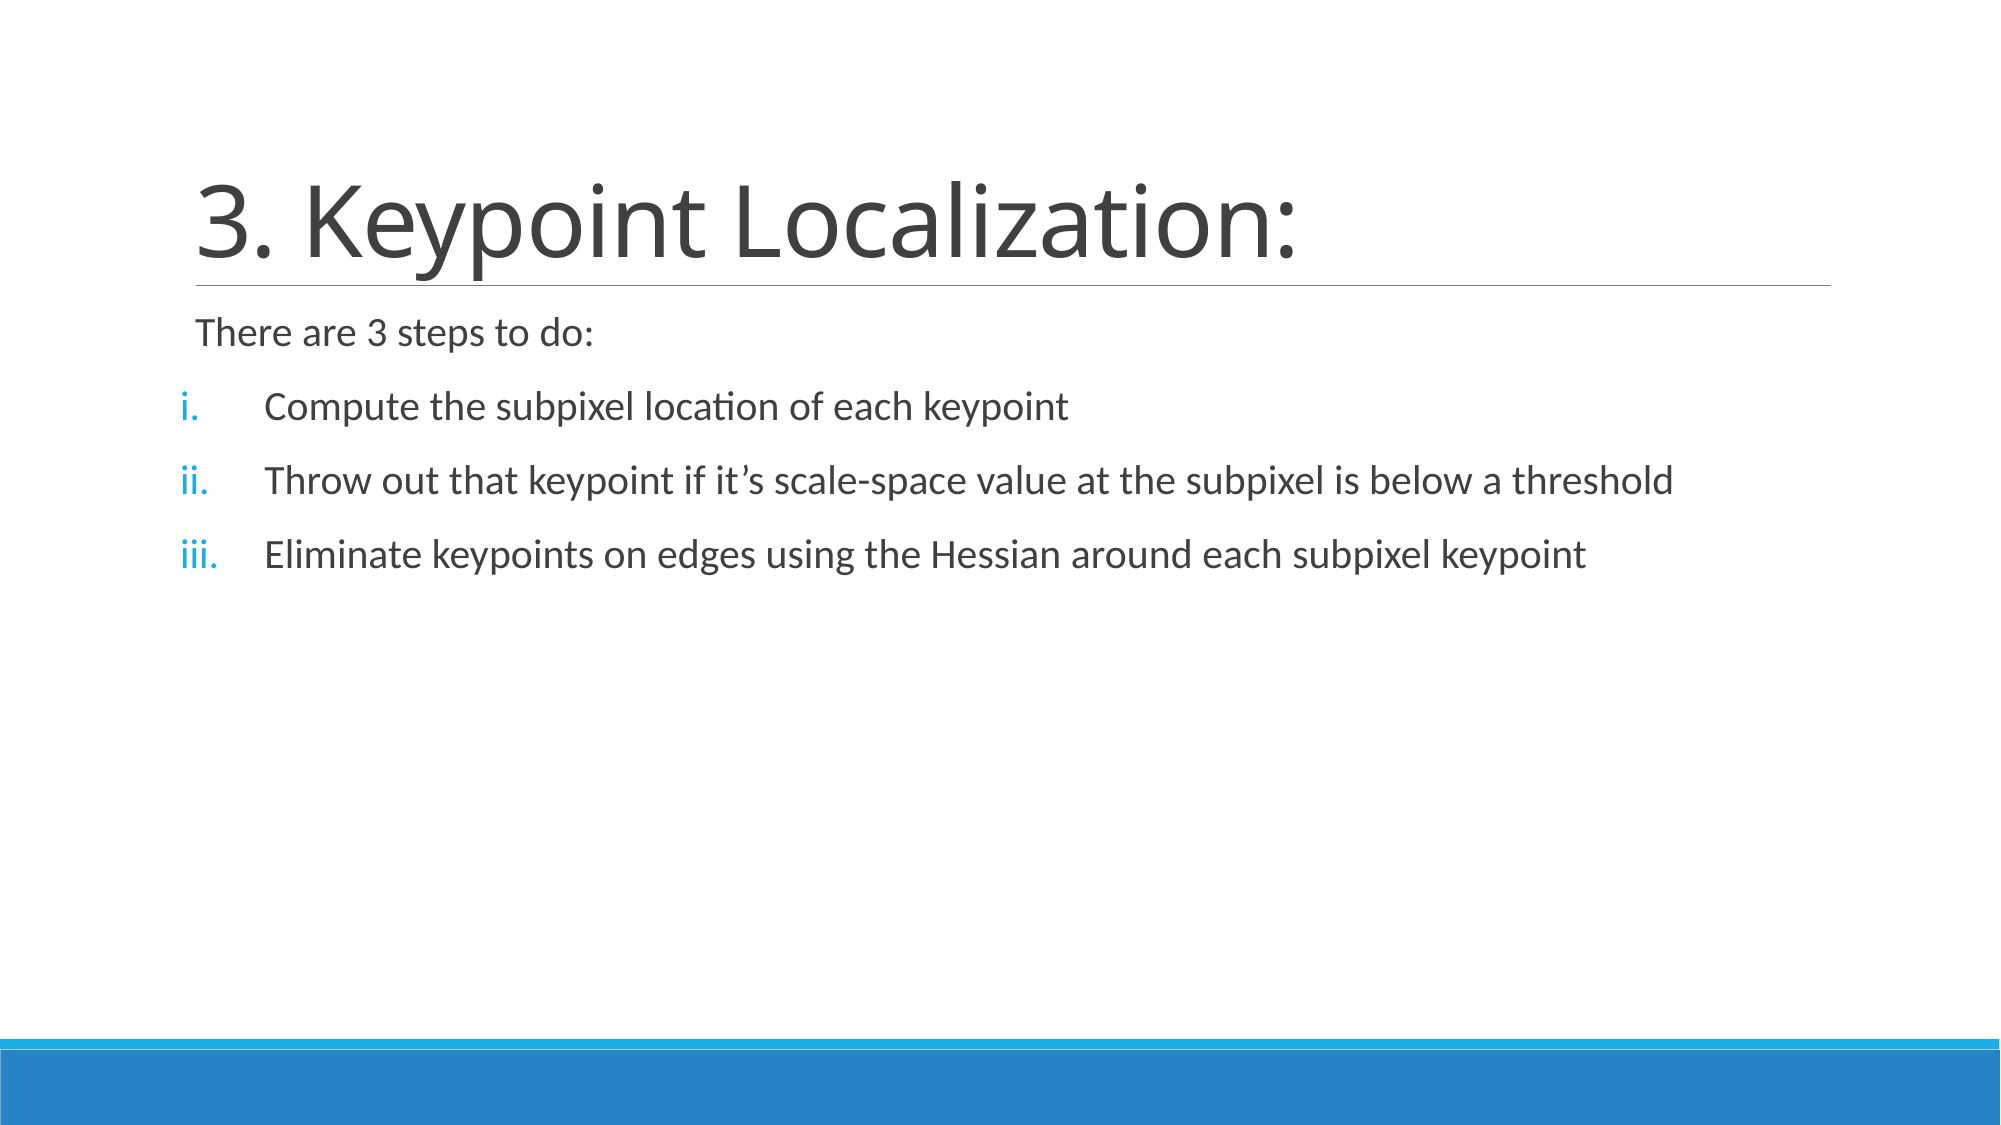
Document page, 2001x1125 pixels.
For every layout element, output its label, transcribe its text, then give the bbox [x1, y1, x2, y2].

title 3. Keypoint Localization: [180, 47, 1830, 285]
list There are 3 steps to do: Compute the subpixel location of each keypoint Throw out that keypoint if it’s scale-space value at the subpixel is below a threshold Eliminate keypoints on edges using the Hessian around each subpixel keypoint [180, 302, 1830, 963]
